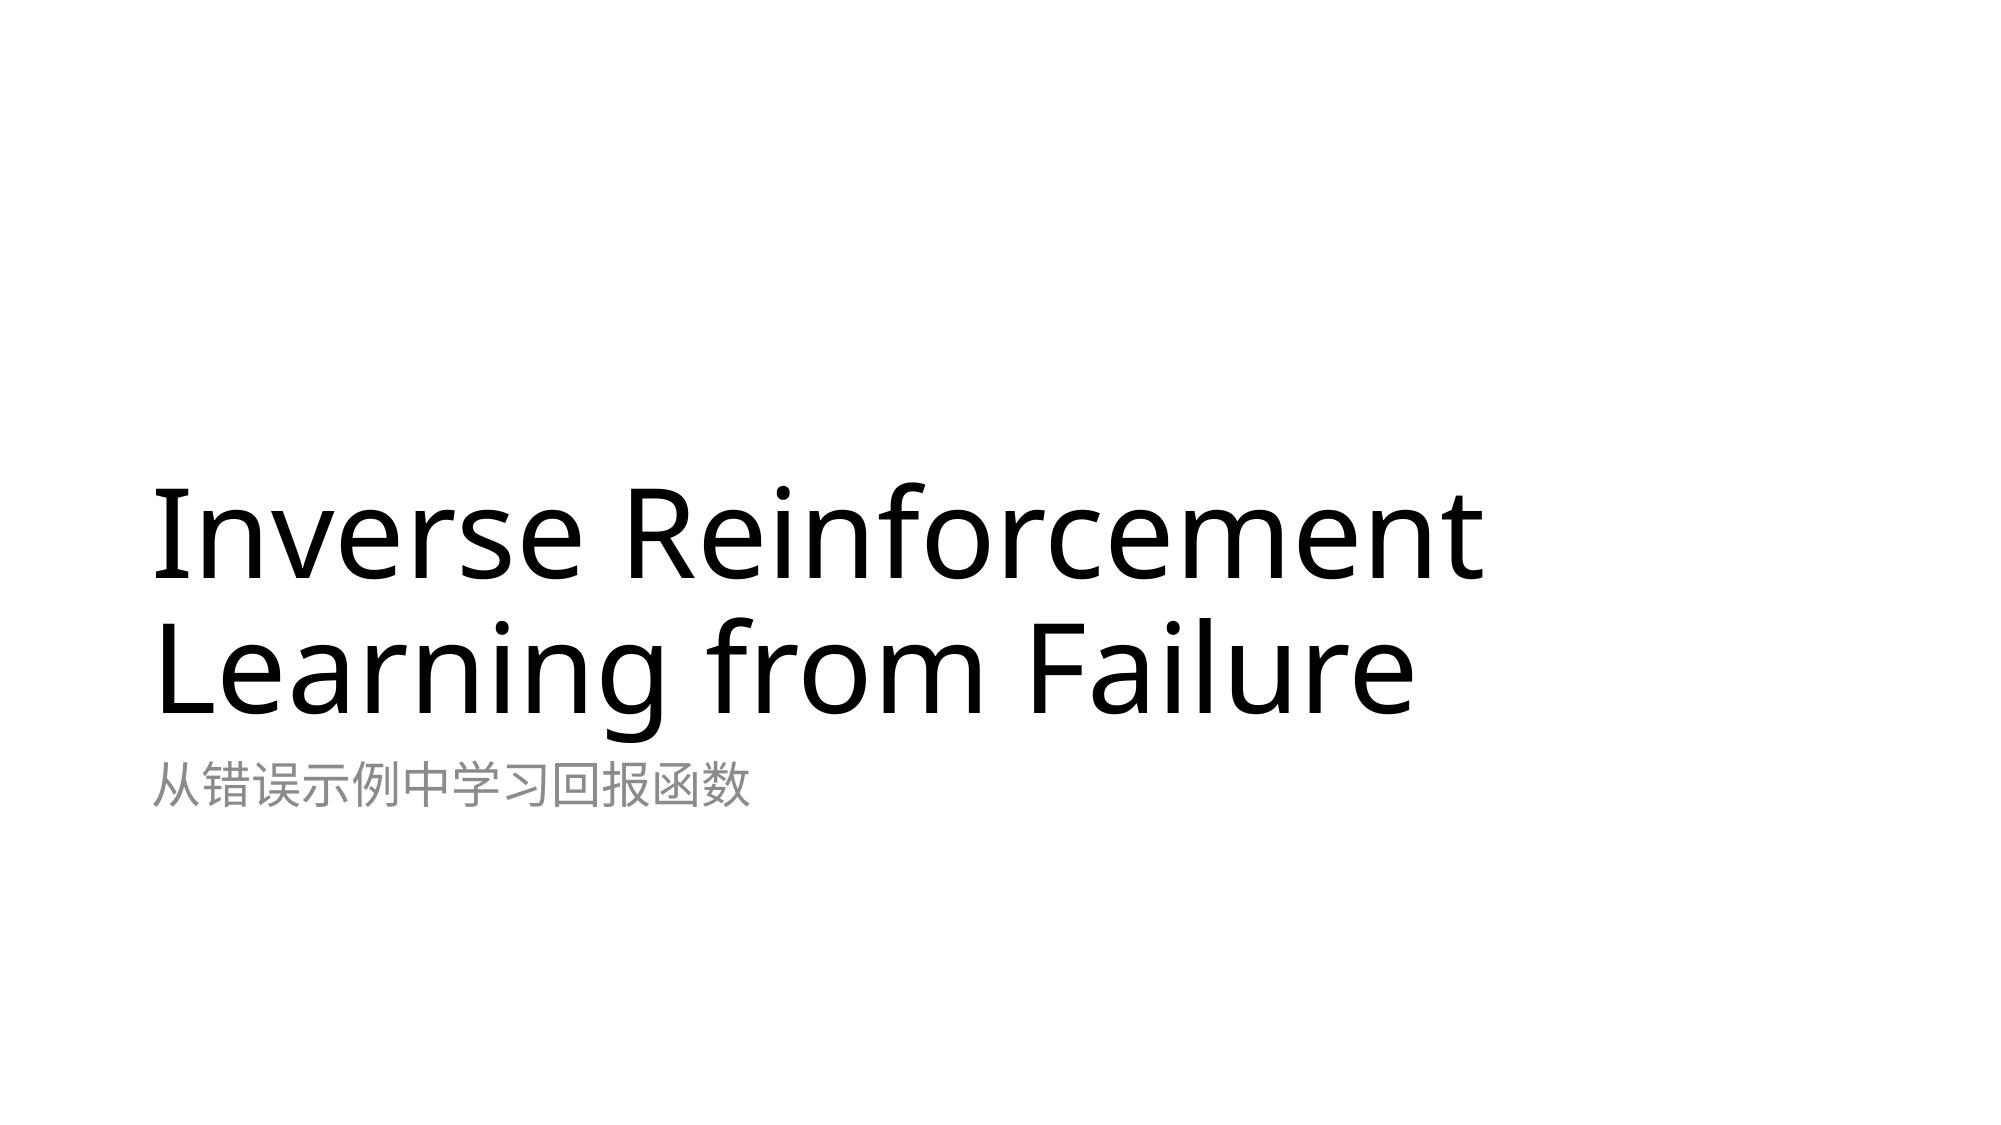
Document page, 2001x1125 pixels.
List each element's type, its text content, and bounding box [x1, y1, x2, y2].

list 从错误示例中学习回报函数 [136, 752, 1862, 999]
title Inverse Reinforcement Learning from Failure [136, 280, 1862, 749]
